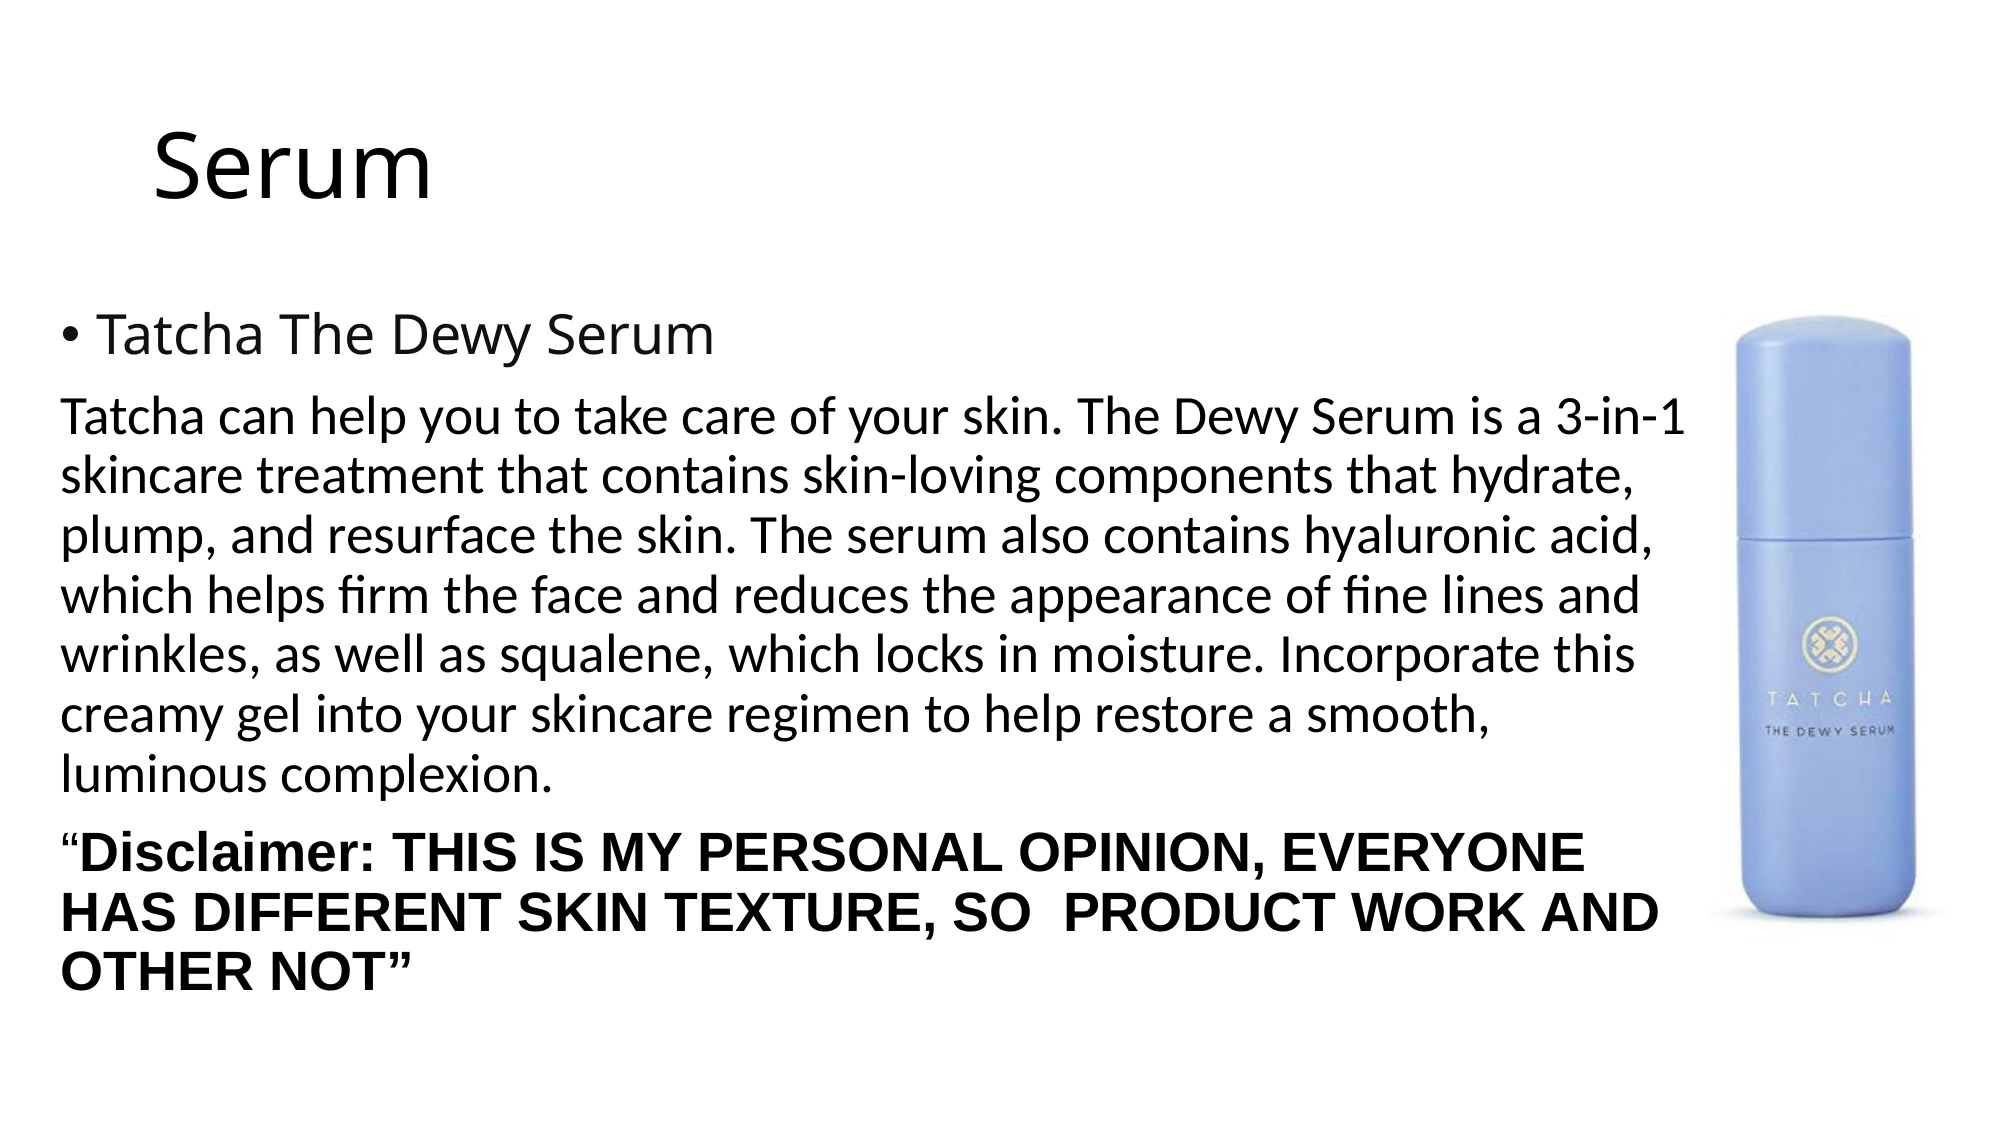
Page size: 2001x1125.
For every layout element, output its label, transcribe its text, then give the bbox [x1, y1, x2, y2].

title Serum [137, 59, 1863, 278]
picture [1697, 215, 1991, 997]
list Tatcha The Dewy Serum Tatcha can help you to take care of your skin. The Dewy Serum is a 3-in-1 skincare treatment that contains skin-loving components that hydrate, plump, and resurface the skin. The serum also contains hyaluronic acid, which helps firm the face and reduces the appearance of fine lines and wrinkles, as well as squalene, which locks in moisture. Incorporate this creamy gel into your skincare regimen to help restore a smooth, luminous complexion. “Disclaimer: THIS IS MY PERSONAL OPINION, EVERYONE HAS DIFFERENT SKIN TEXTURE, SO PRODUCT WORK AND OTHER NOT” [45, 299, 1707, 1014]
